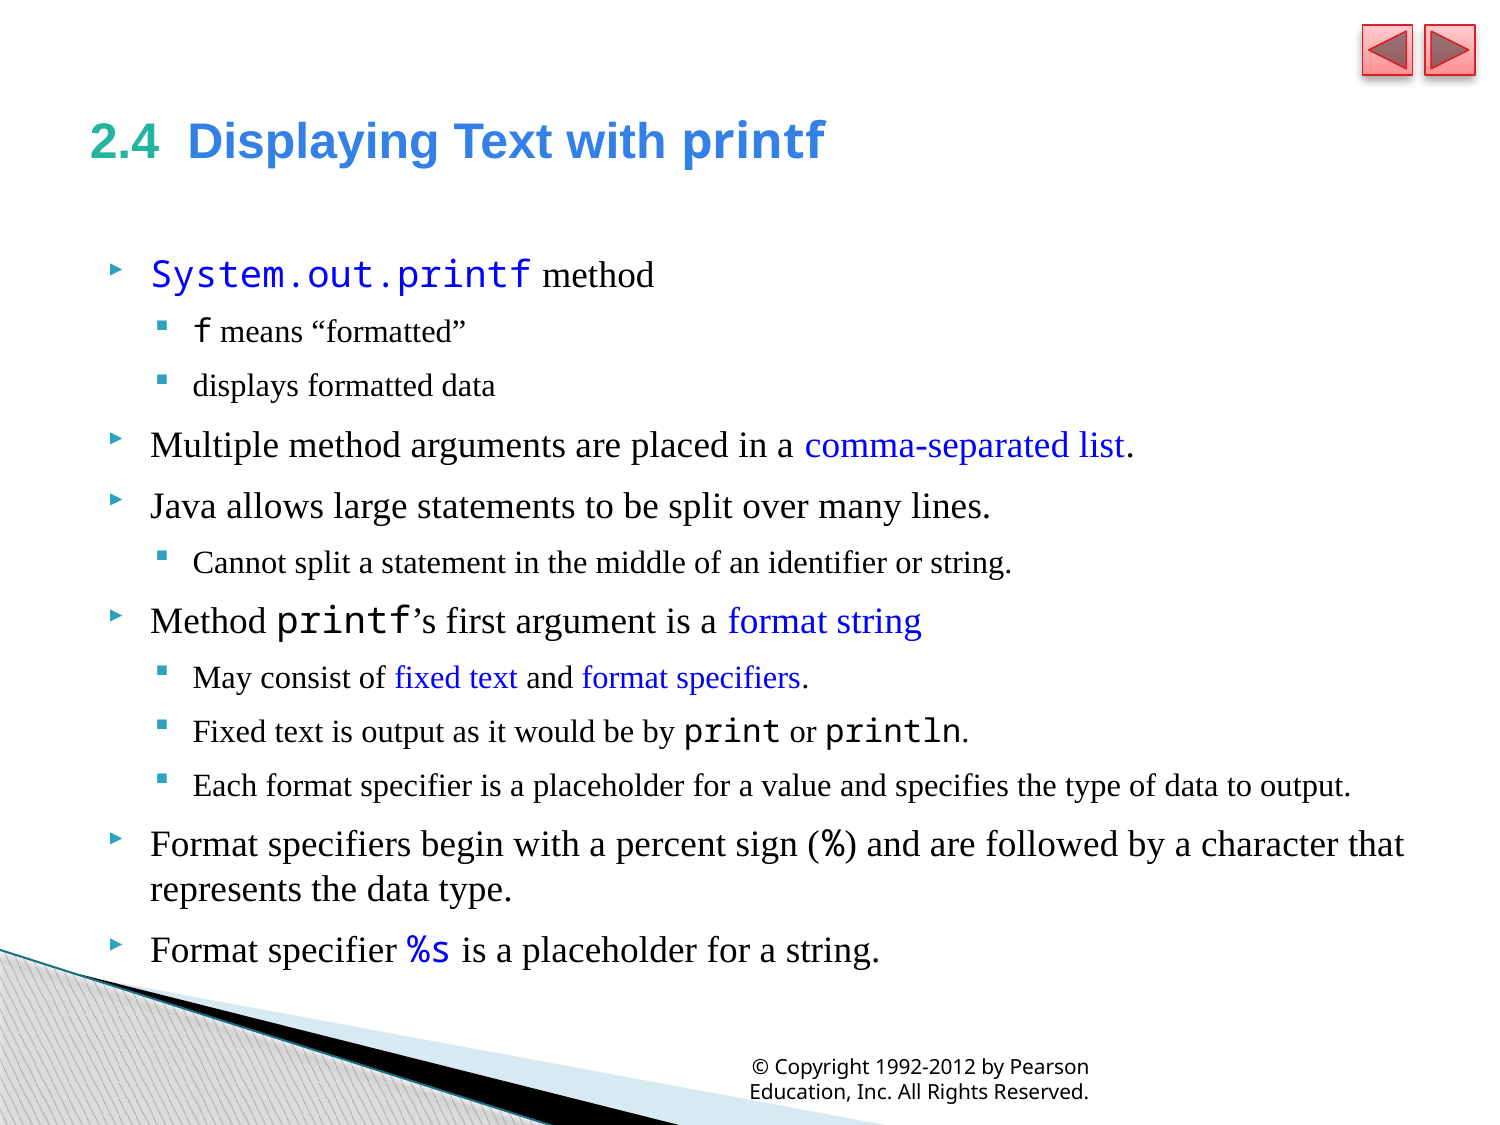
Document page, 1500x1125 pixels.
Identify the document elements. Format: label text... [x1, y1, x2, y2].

title 2.4 Displaying Text with printf [75, 45, 1425, 233]
list System.out.printf method f means “formatted” displays formatted data Multiple method arguments are placed in a comma-separated list. Java allows large statements to be split over many lines. Cannot split a statement in the middle of an identifier or string. Method printf’s first argument is a format string May consist of fixed text and format specifiers. Fixed text is output as it would be by print or println. Each format specifier is a placeholder for a value and specifies the type of data to output. Format specifiers begin with a percent sign (%) and are followed by a character that represents the data type. Format specifier %s is a placeholder for a string. [75, 242, 1425, 986]
footer © Copyright 1992-2012 by Pearson Education, Inc. All Rights Reserved. [650, 1051, 1105, 1112]
